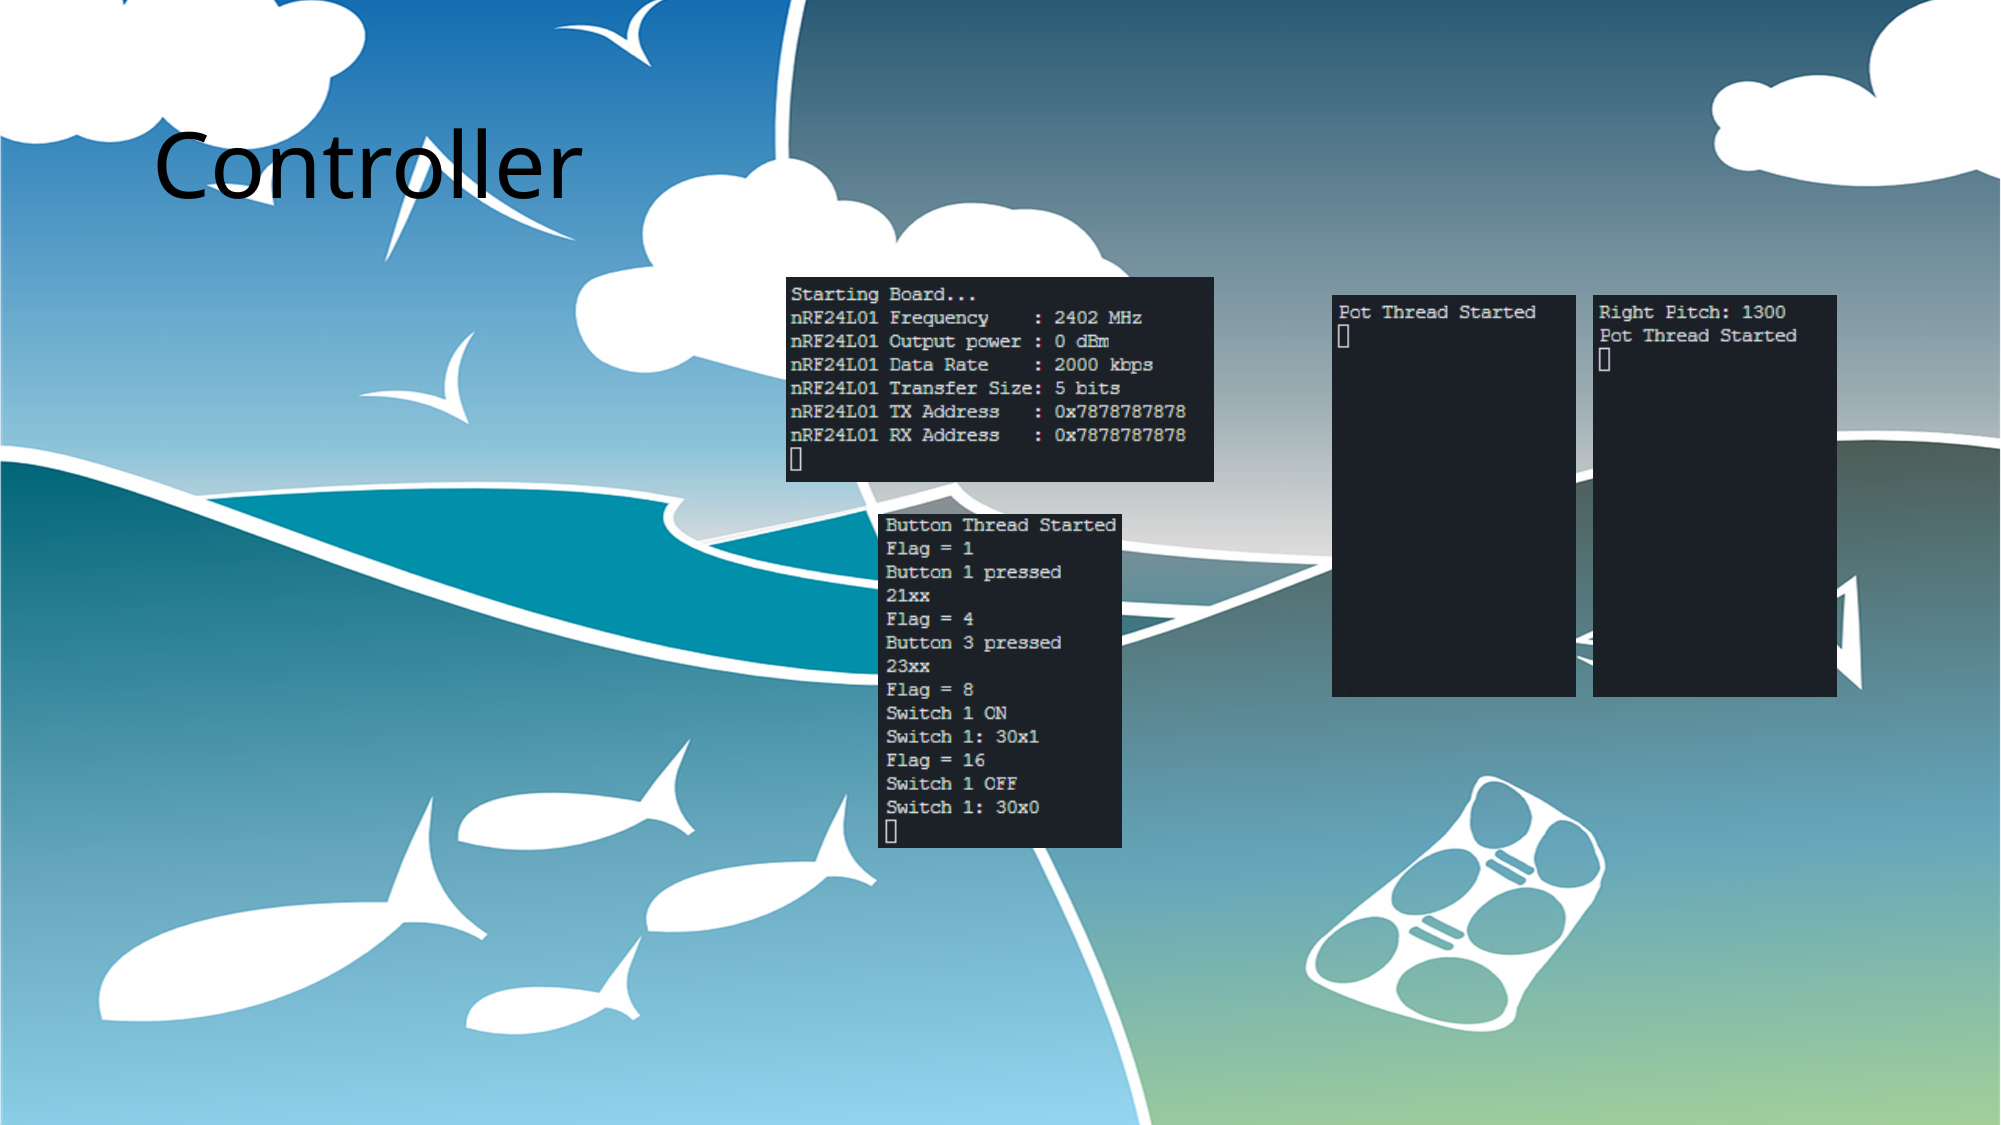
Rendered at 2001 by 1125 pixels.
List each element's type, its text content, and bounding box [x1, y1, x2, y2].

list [786, 277, 1214, 483]
title Controller [137, 59, 1863, 278]
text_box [1593, 294, 1837, 698]
picture [0, 0, 2001, 1125]
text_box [1332, 294, 1576, 698]
